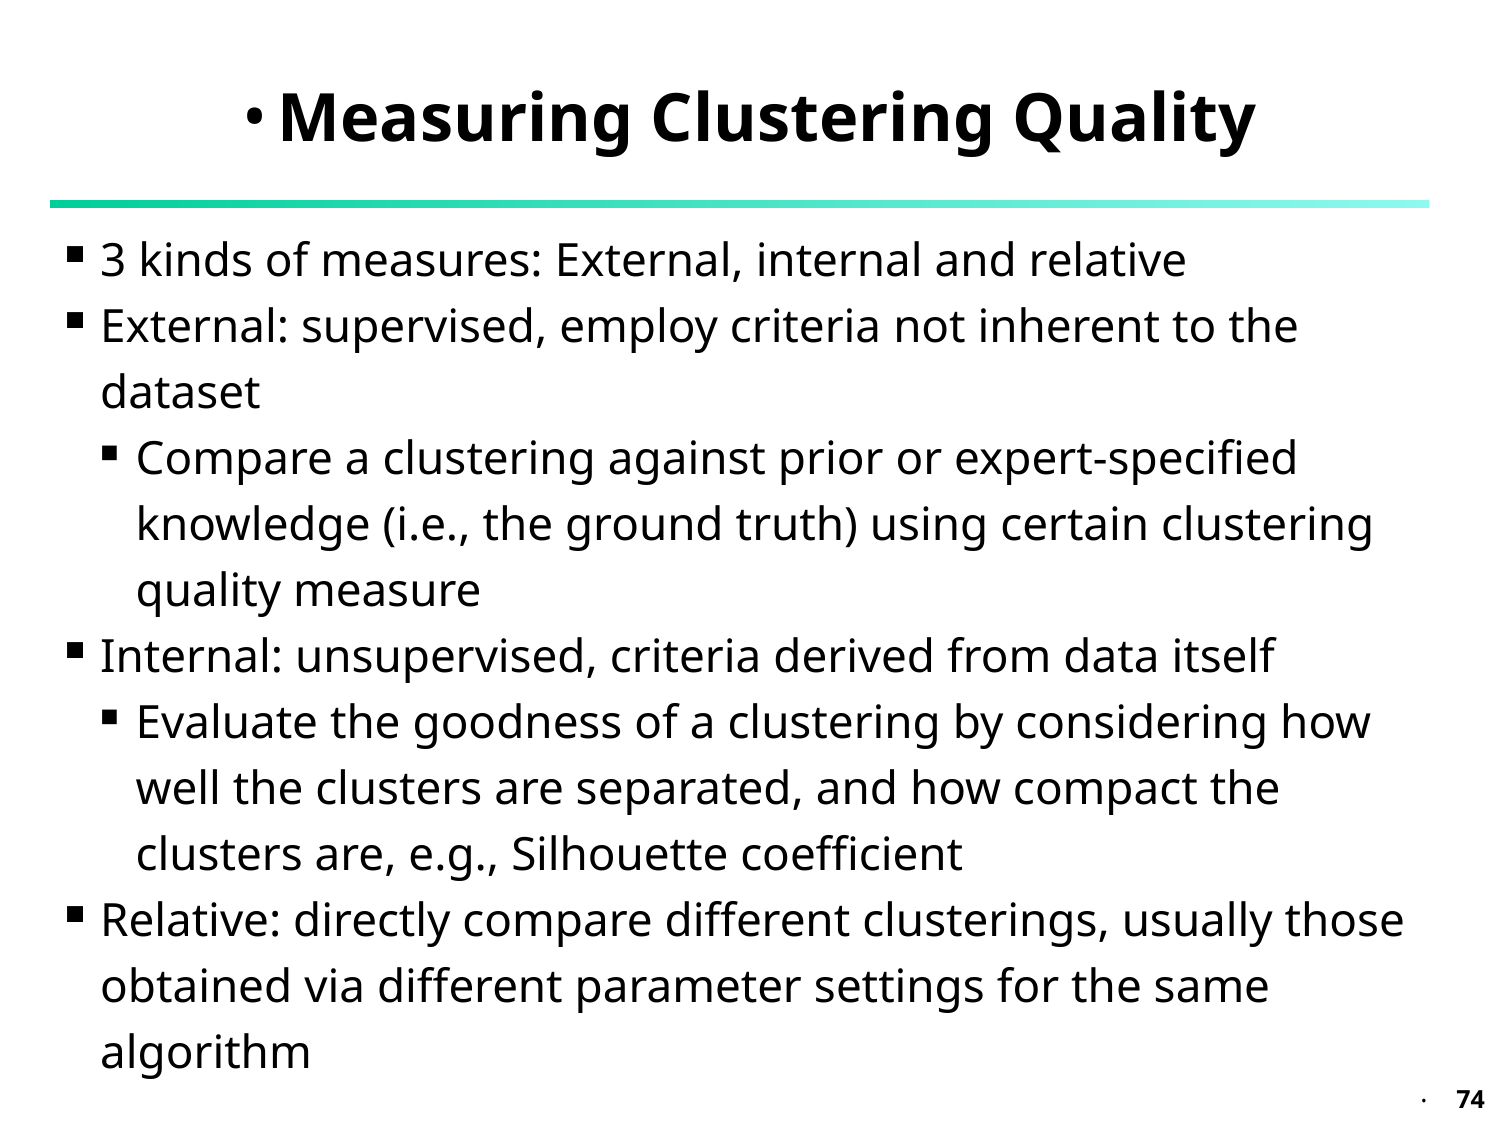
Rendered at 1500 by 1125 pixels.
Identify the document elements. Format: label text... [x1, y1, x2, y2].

text_box Measuring Clustering Quality [0, 62, 1500, 163]
text_box 3 kinds of measures: External, internal and relative External: supervised, employ criteria not inherent to the dataset Compare a clustering against prior or expert-specified knowledge (i.e., the ground truth) using certain clustering quality measure Internal: unsupervised, criteria derived from data itself Evaluate the goodness of a clustering by considering how well the clusters are separated, and how compact the clusters are, e.g., Silhouette coefficient Relative: directly compare different clusterings, usually those obtained via different parameter settings for the same algorithm [50, 212, 1450, 1050]
text_box <number> [1187, 1062, 1500, 1125]
